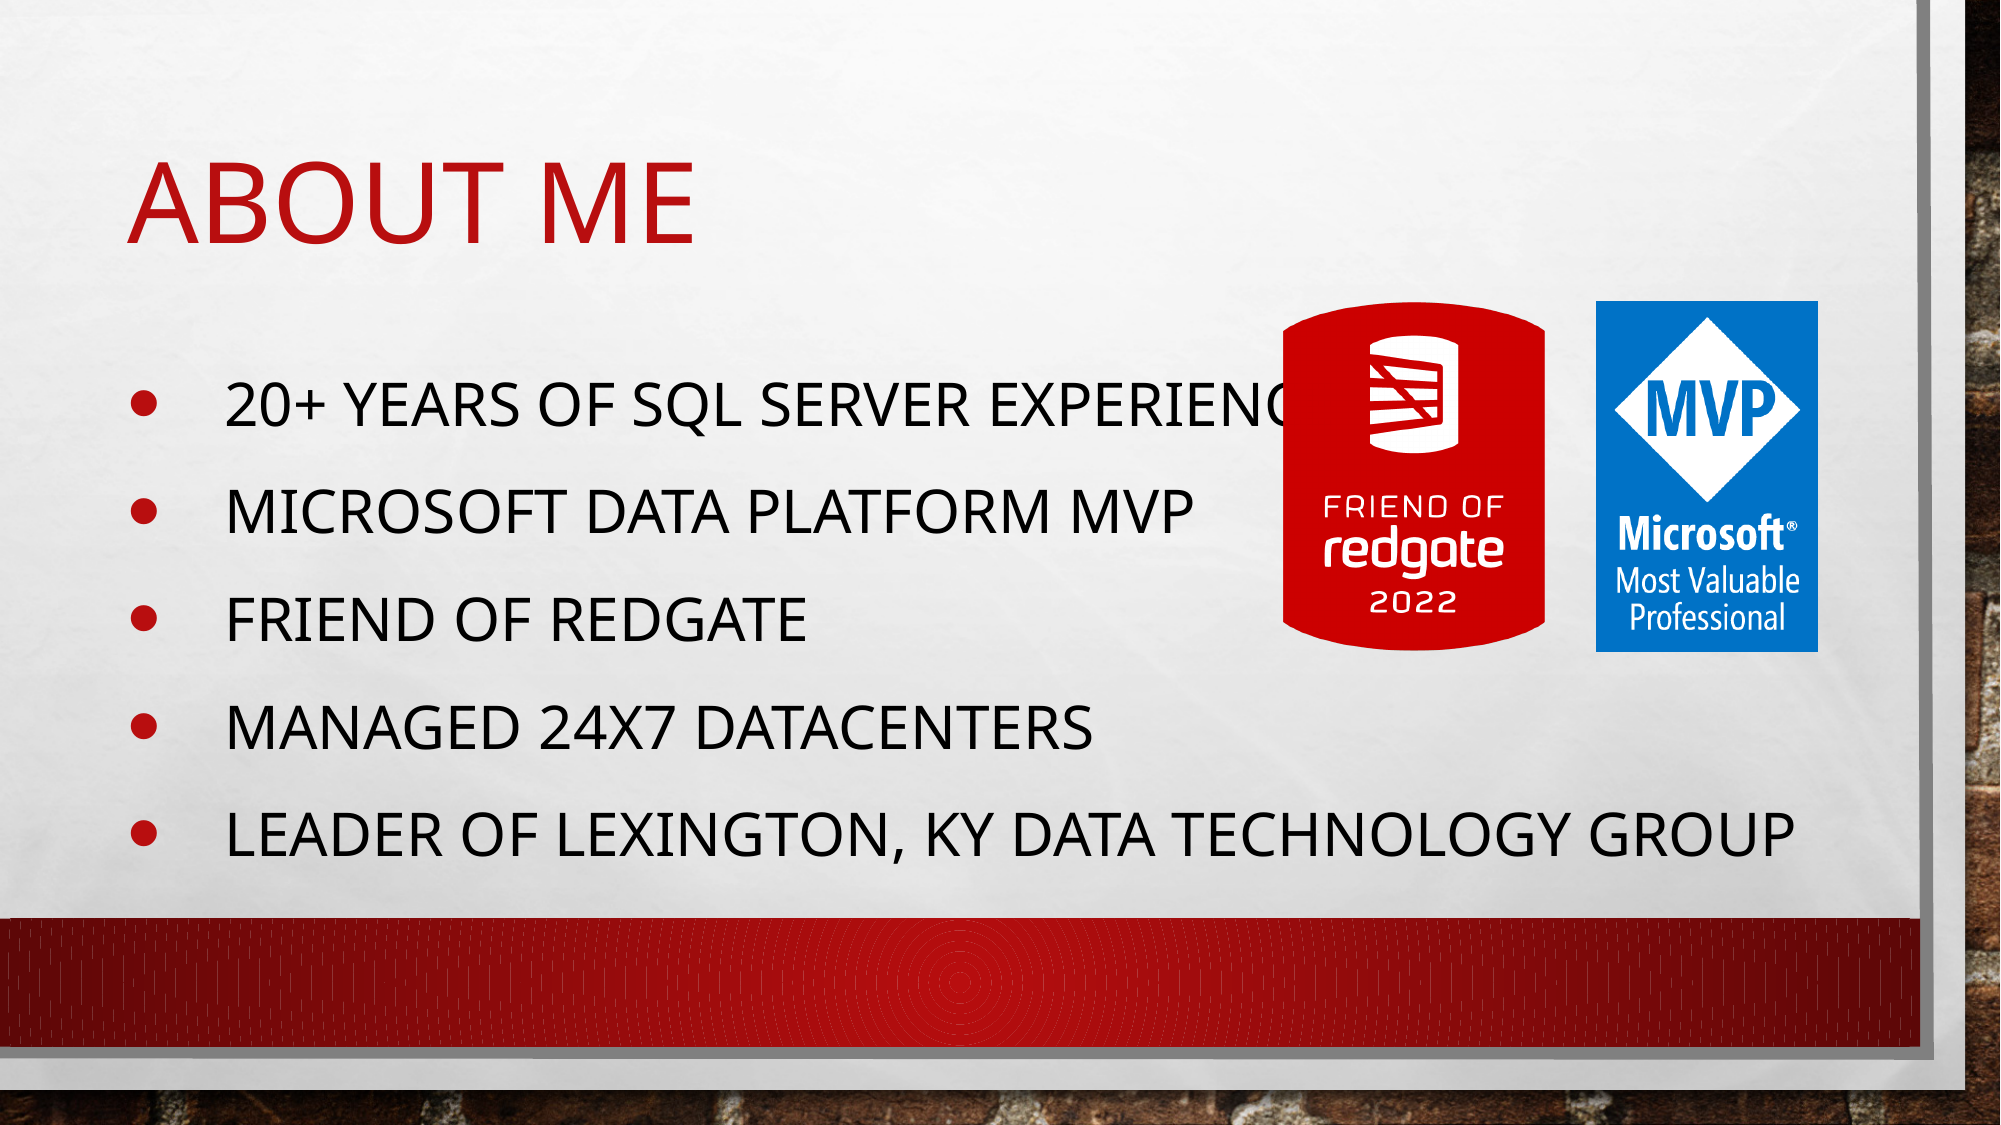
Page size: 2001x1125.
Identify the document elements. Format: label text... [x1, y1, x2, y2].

picture [1283, 302, 1545, 652]
picture [0, 0, 2000, 1125]
title About me [112, 112, 1818, 302]
list 20+ years of SQL Server experience Microsoft Data Platform MVP Friend of Redgate Managed 24x7 datacenters Leader of Lexington, KY Data Technology Group [112, 338, 1818, 882]
picture [1596, 301, 1818, 652]
